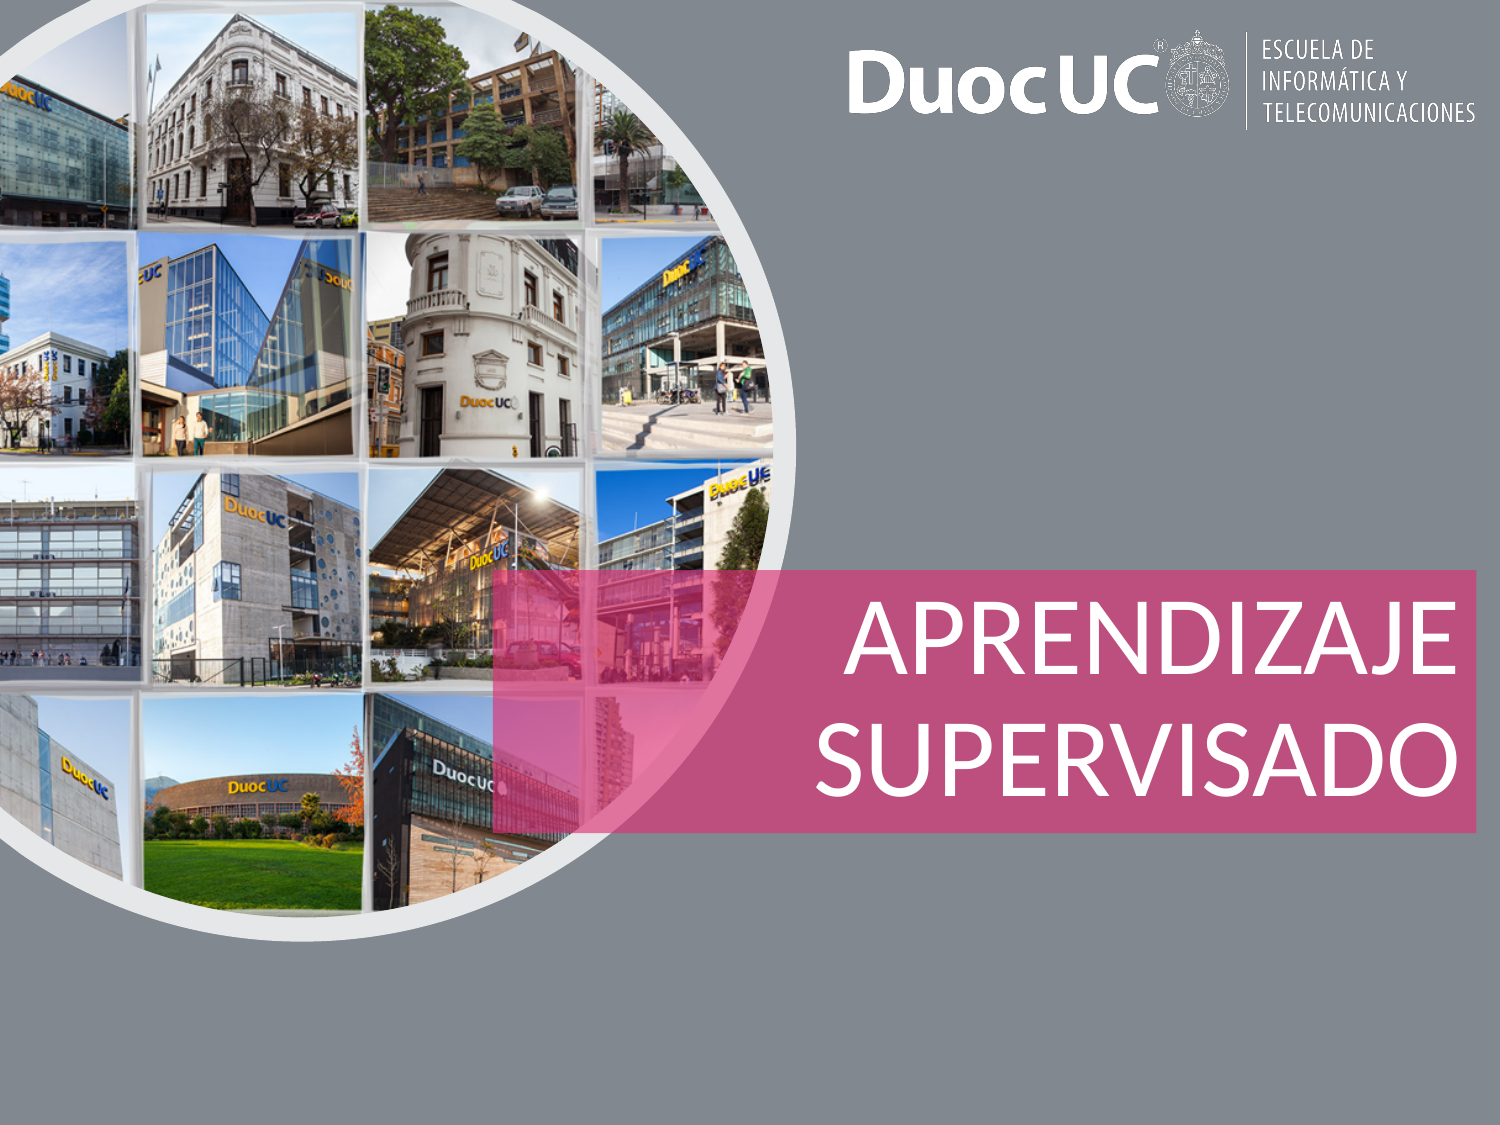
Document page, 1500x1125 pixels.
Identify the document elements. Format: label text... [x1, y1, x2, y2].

picture [849, 30, 1475, 130]
picture [0, 0, 774, 918]
title APRENDIZAJE SUPERVISADO [492, 570, 1477, 834]
